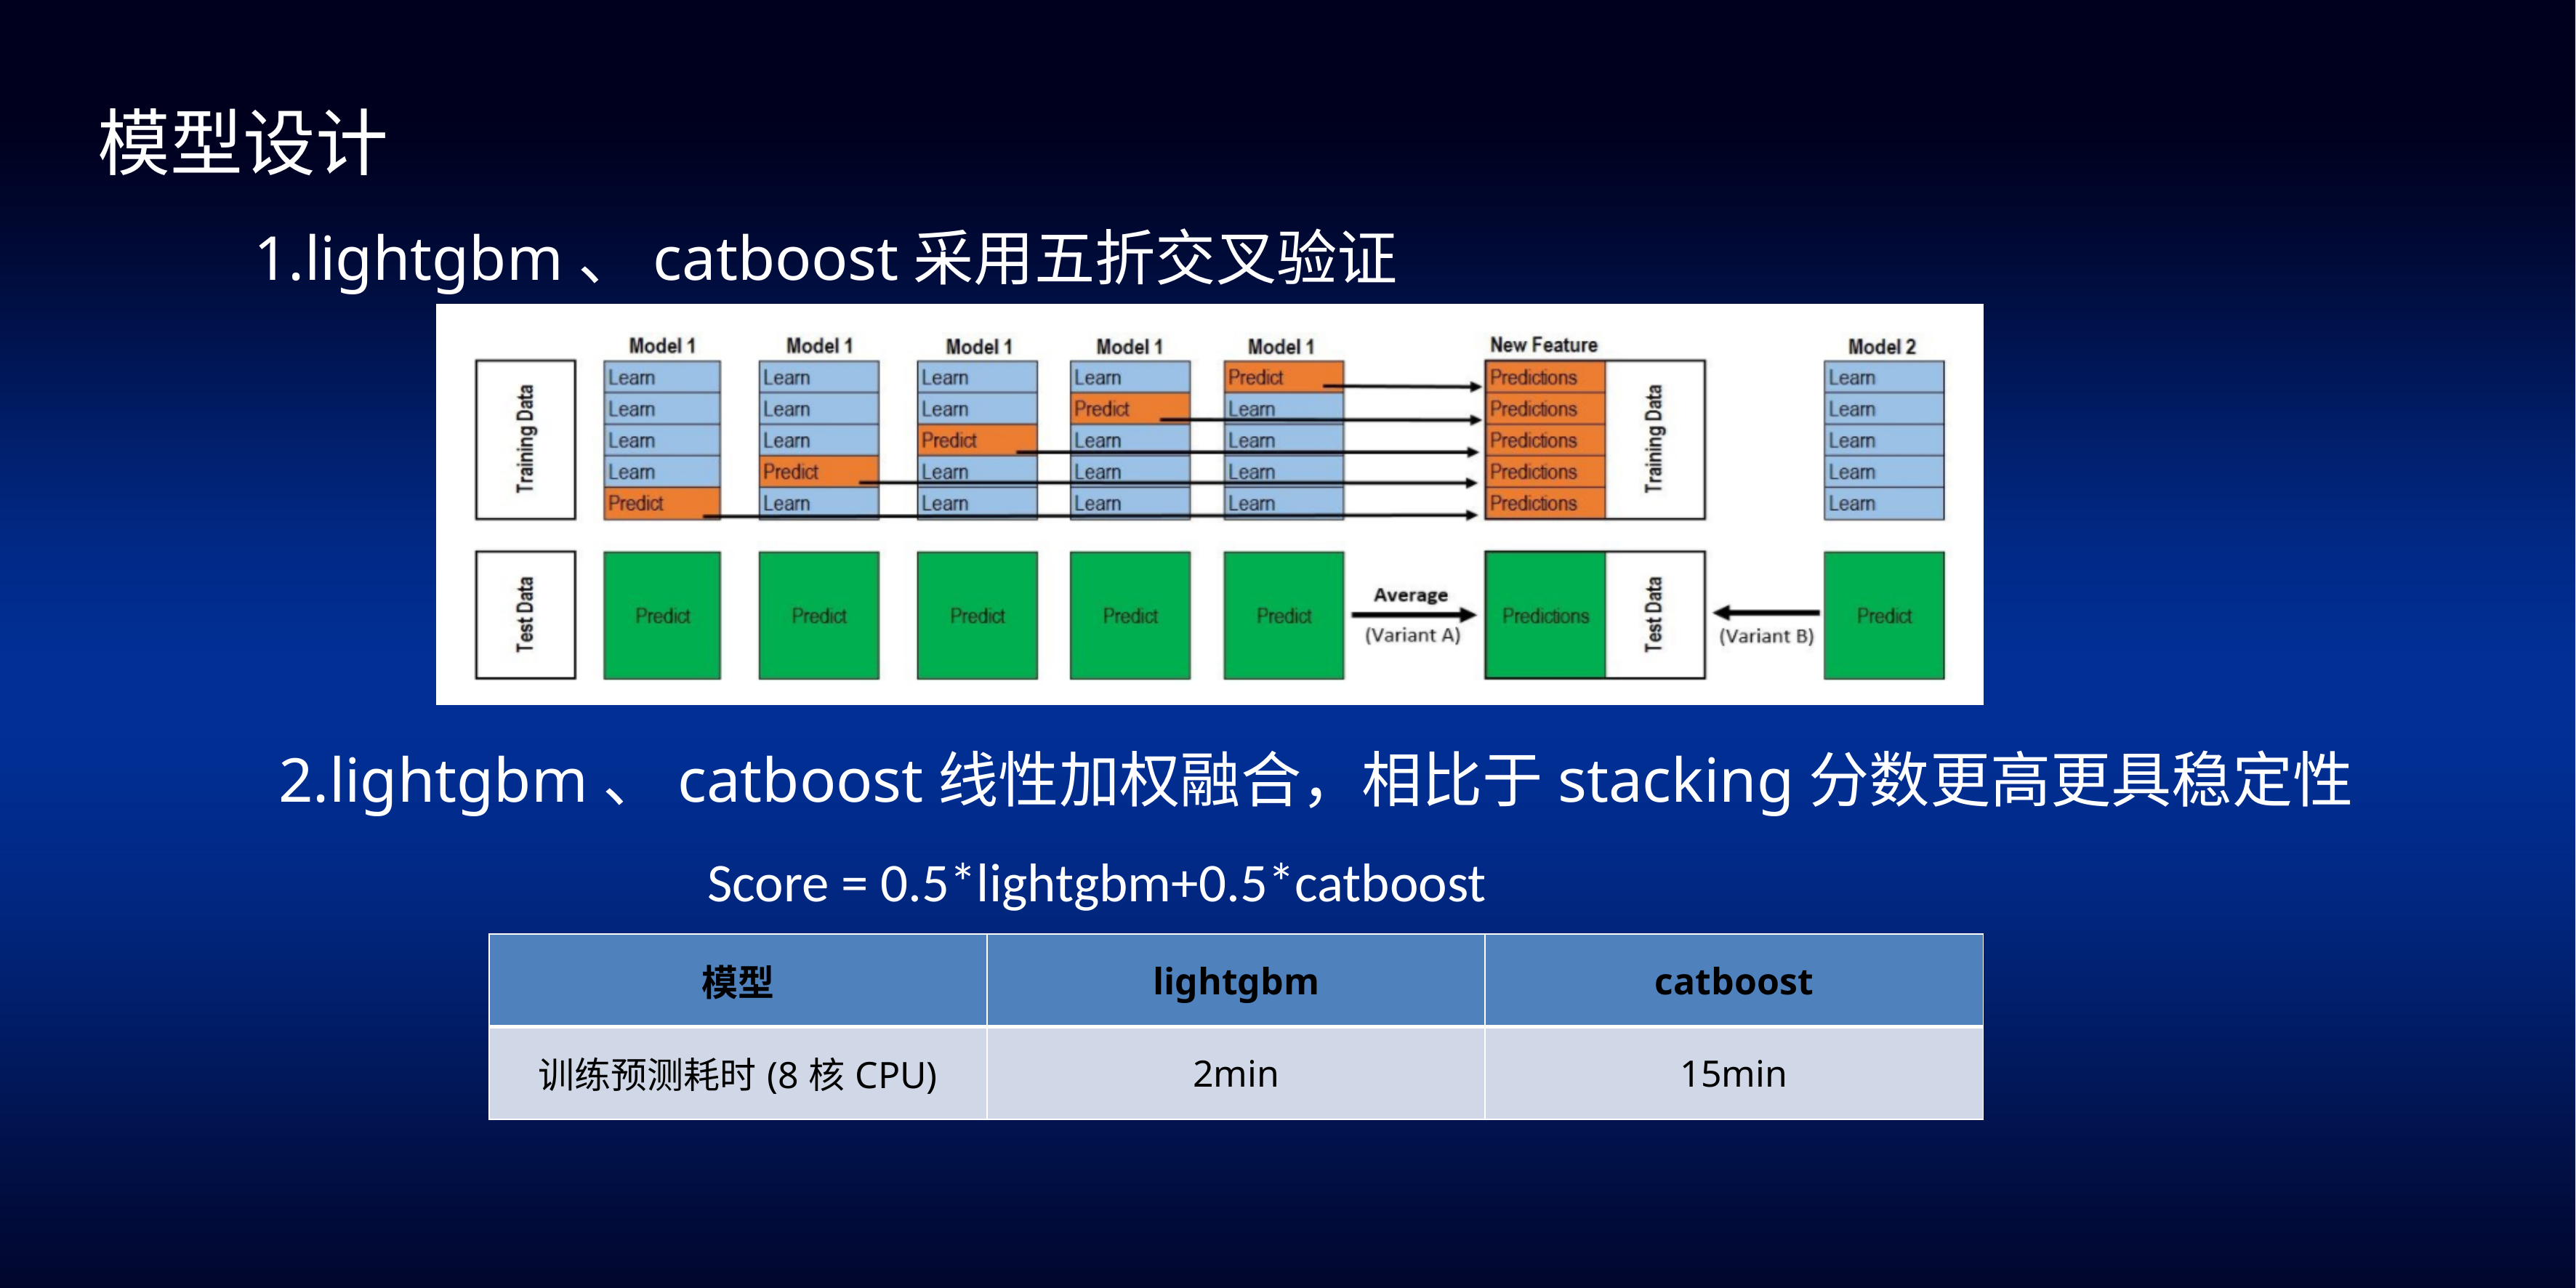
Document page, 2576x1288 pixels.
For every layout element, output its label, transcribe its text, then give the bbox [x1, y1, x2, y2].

table_cell 15min [1486, 1029, 1983, 1119]
table_cell 2min [988, 1029, 1484, 1119]
text_box 1.lightgbm、catboost采用五折交叉验证 [238, 214, 2218, 387]
table_cell 训练预测耗时(8核CPU) [490, 1029, 986, 1119]
text_box Score = 0.5*lightgbm+0.5*catboost [696, 841, 1809, 918]
text_box 2.lightgbm、catboost线性加权融合，相比于stacking分数更高更具稳定性 [267, 736, 2364, 820]
table_header lightgbm [988, 935, 1484, 1025]
picture [0, 0, 2576, 1288]
table_header catboost [1486, 935, 1983, 1025]
text_box 模型设计 [86, 91, 1131, 277]
table_header 模型 [490, 935, 986, 1025]
